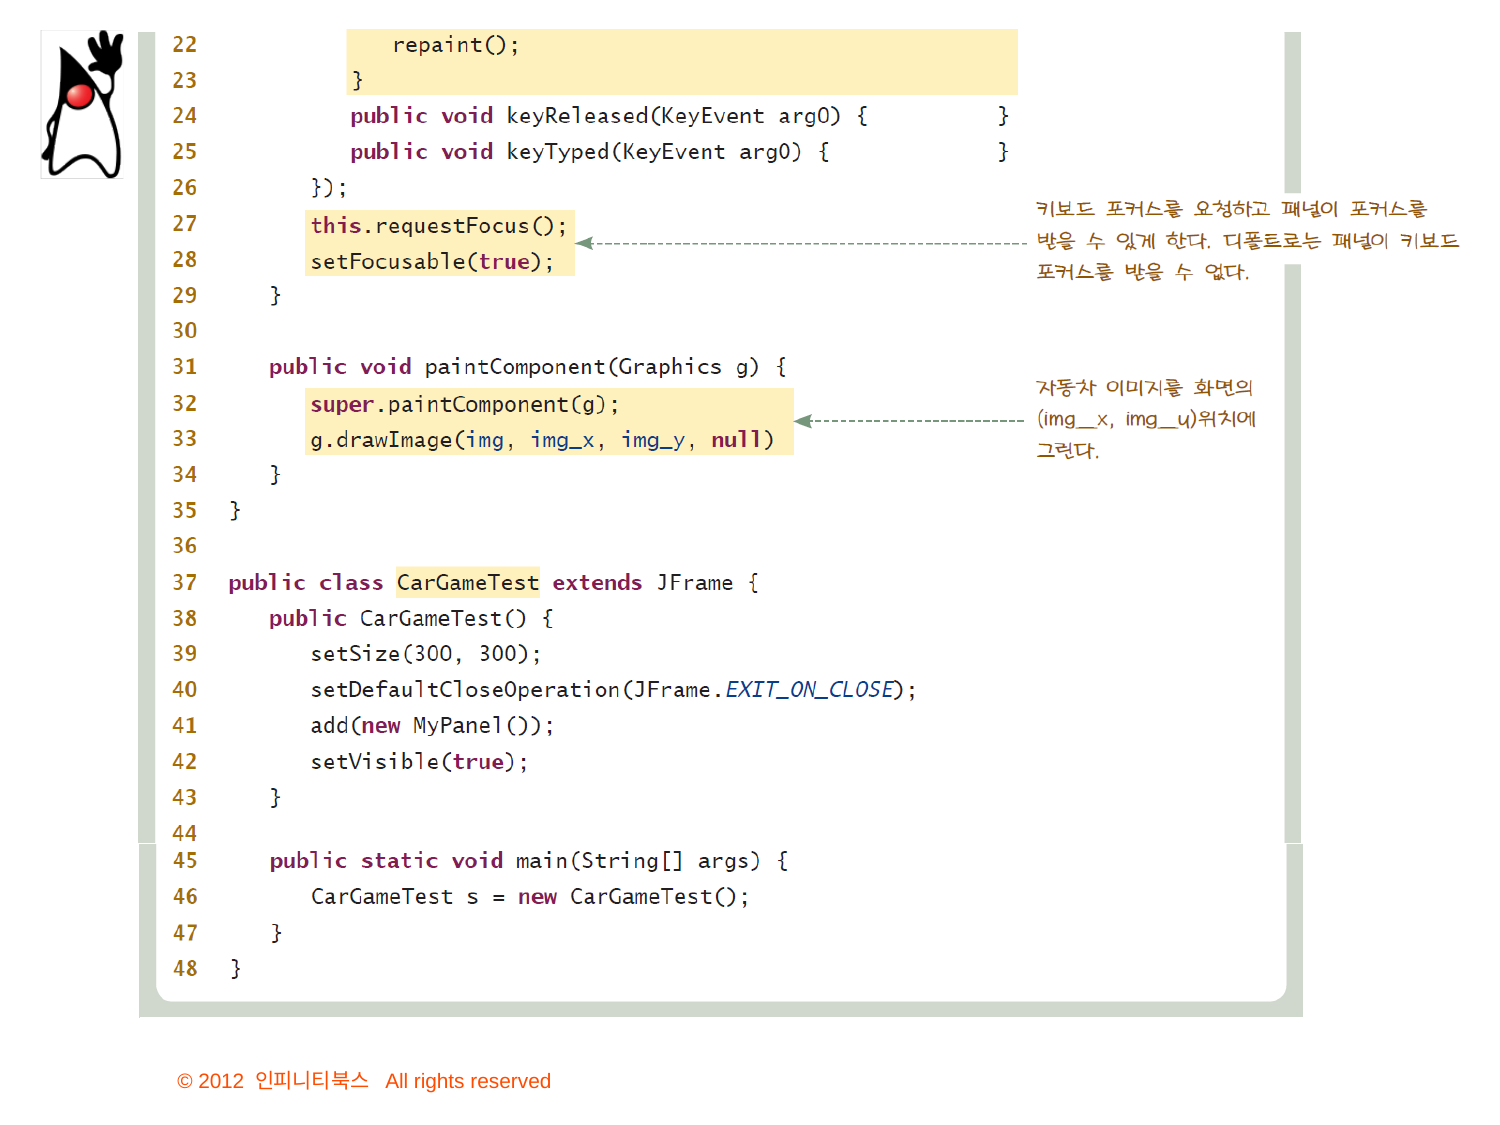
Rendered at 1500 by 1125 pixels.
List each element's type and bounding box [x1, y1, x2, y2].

text_box [132, 29, 1462, 1021]
picture [39, 30, 124, 179]
